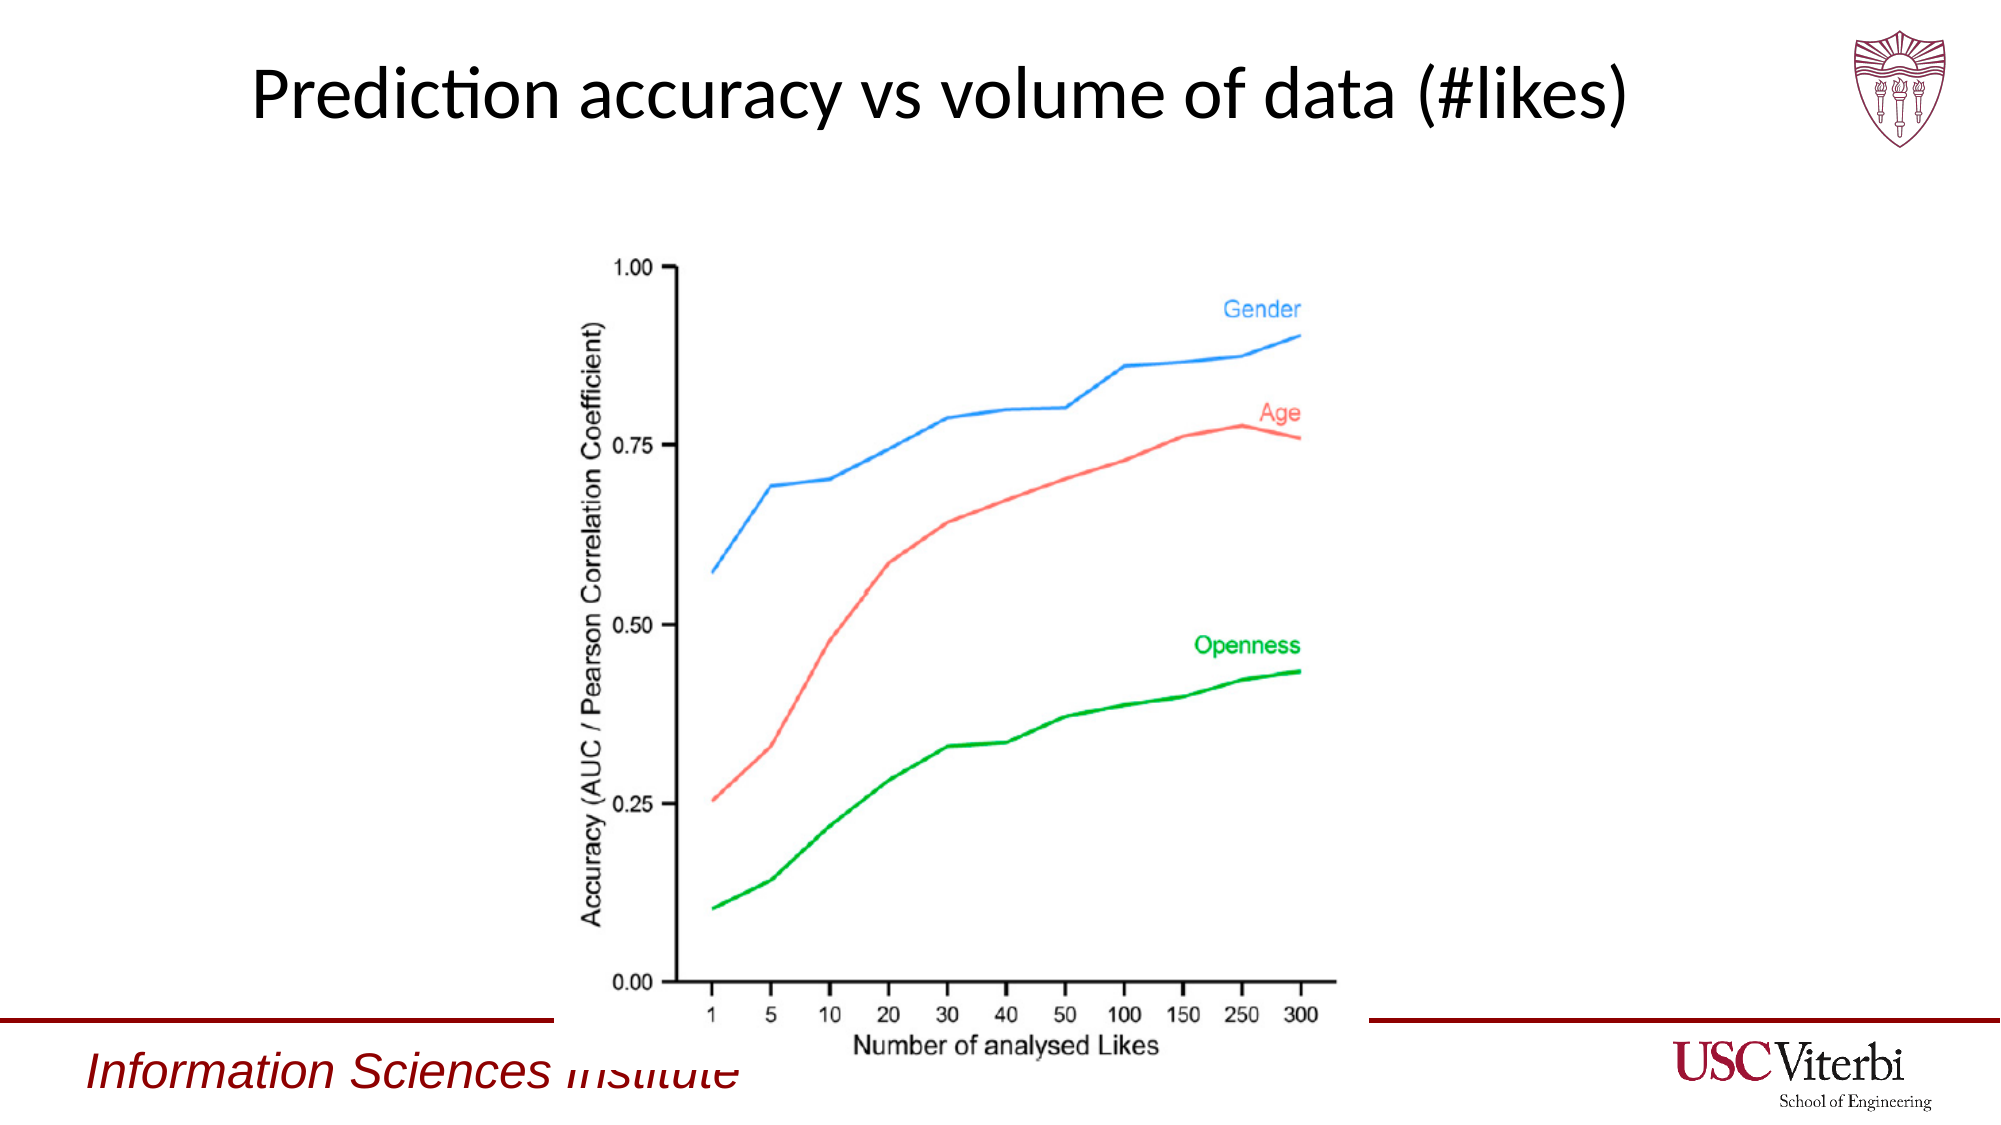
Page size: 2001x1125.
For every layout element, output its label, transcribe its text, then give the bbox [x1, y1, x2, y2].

picture [1641, 1027, 1964, 1118]
title Prediction accuracy vs volume of data (#likes) [99, 35, 1783, 141]
picture [553, 205, 1369, 1071]
picture [1824, 13, 1975, 164]
